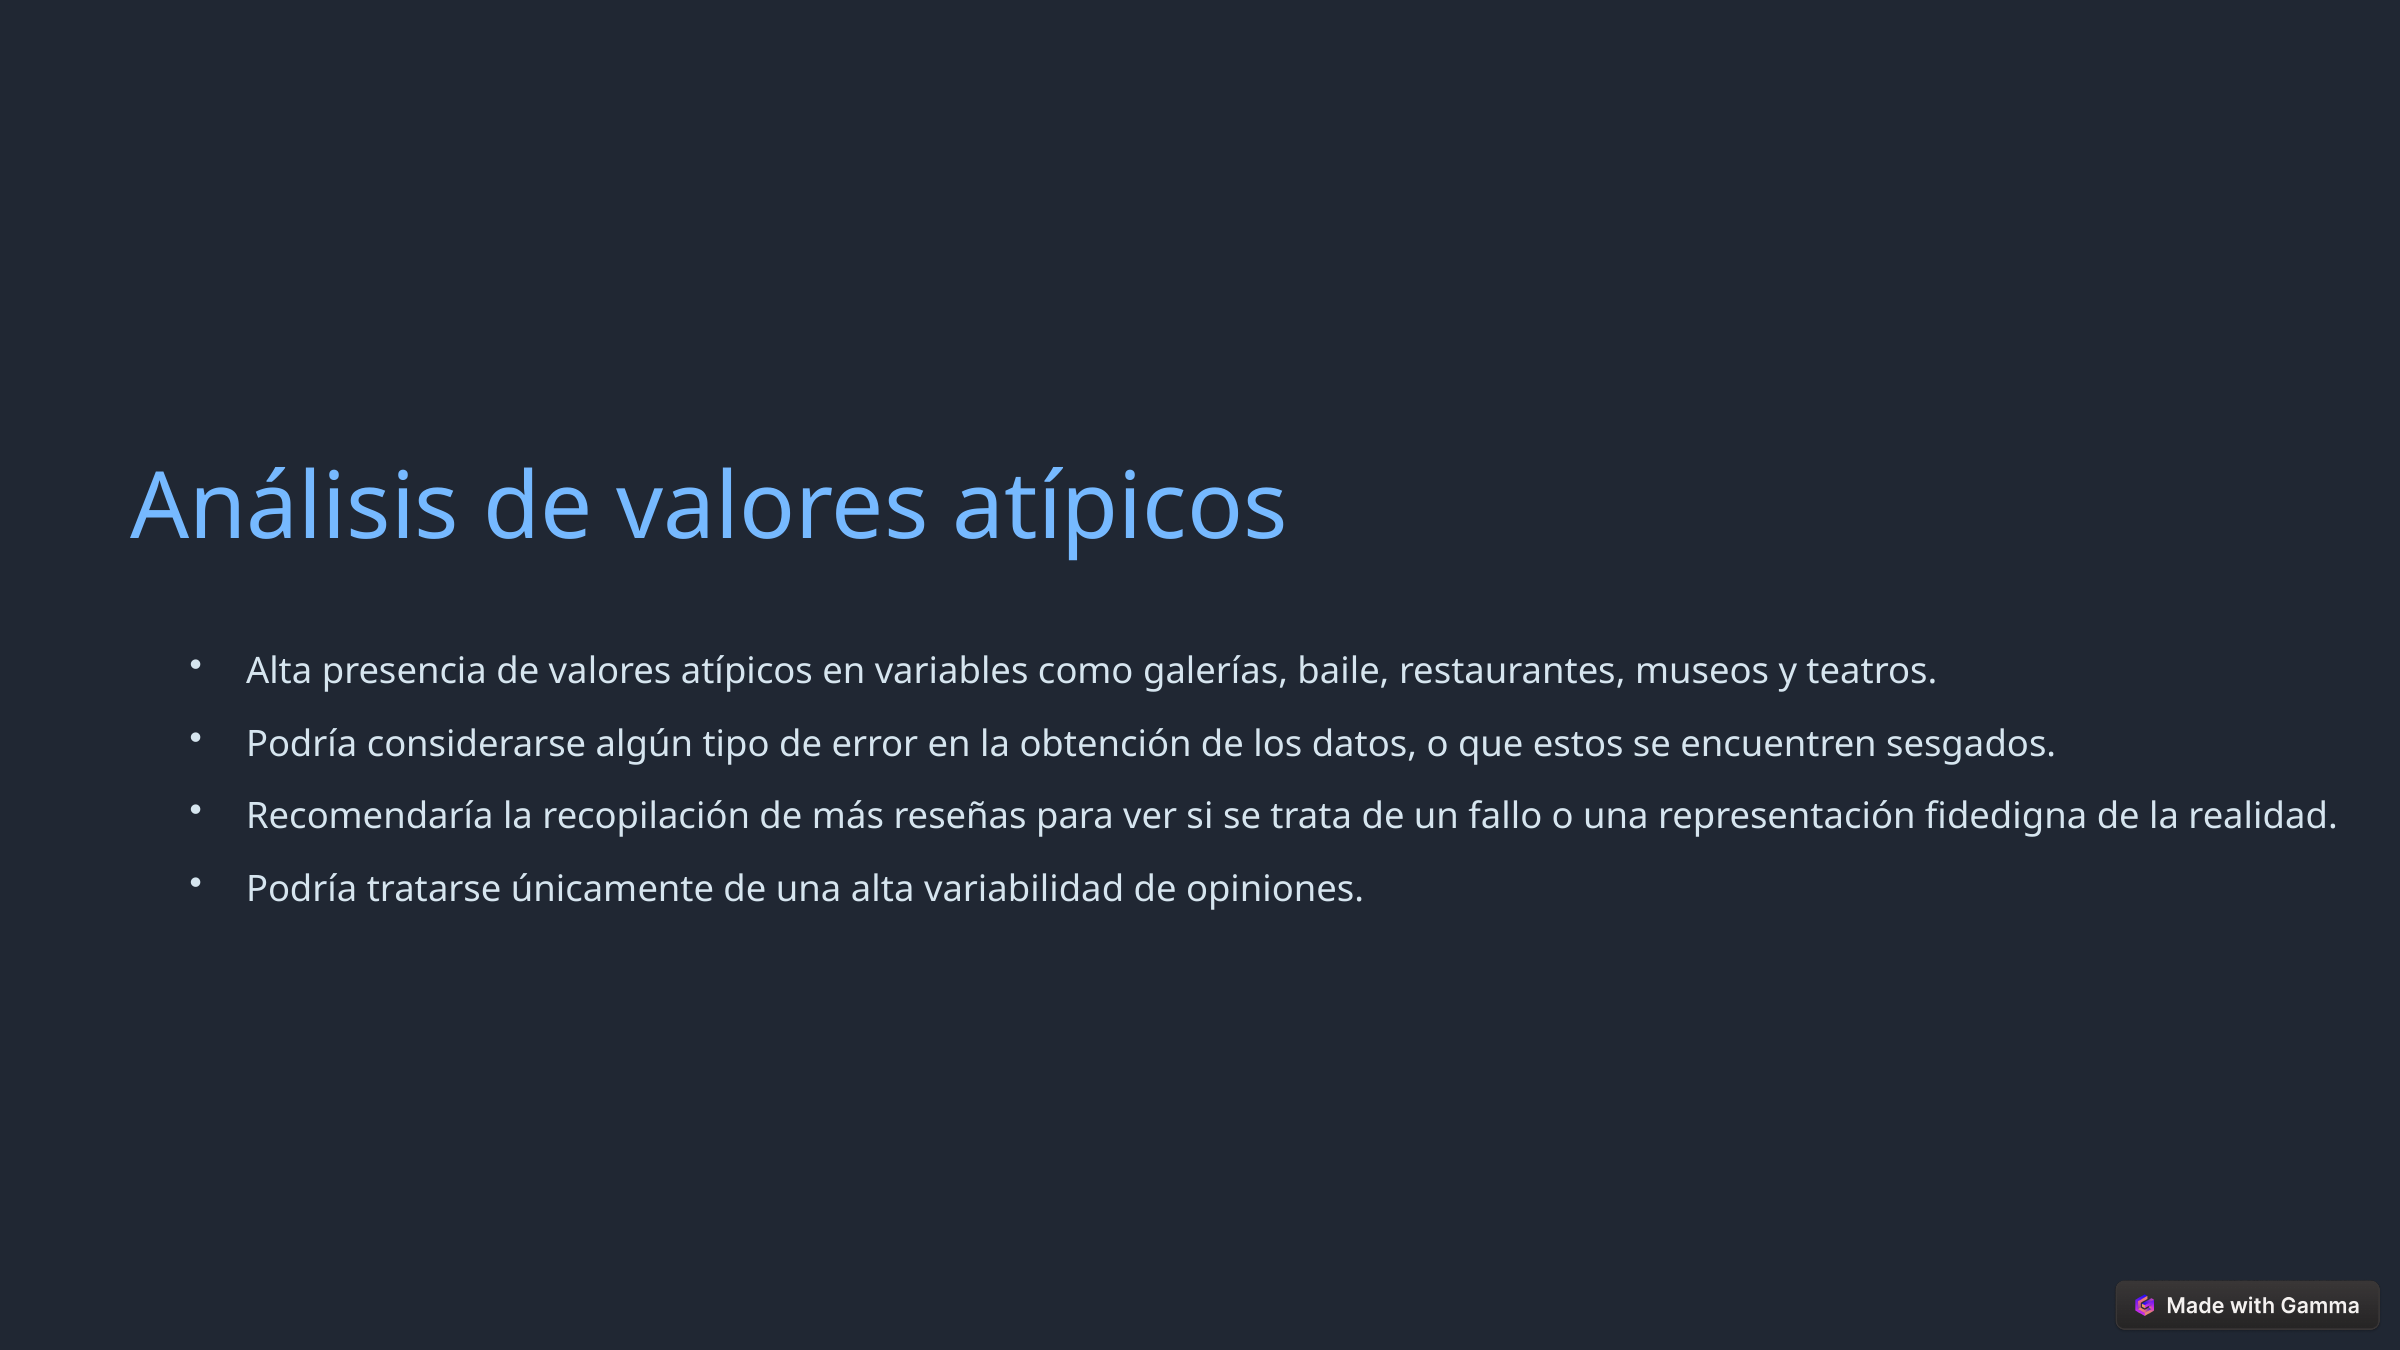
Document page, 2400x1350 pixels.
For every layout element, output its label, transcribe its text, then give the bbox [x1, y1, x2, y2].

picture [2106, 1271, 2389, 1339]
text_box Podría tratarse únicamente de una alta variabilidad de opiniones. [189, 849, 2270, 909]
text_box Alta presencia de valores atípicos en variables como galerías, baile, restaurantes, museos y teatros. [189, 631, 2270, 692]
text_box Podría considerarse algún tipo de error en la obtención de los datos, o que estos se encuentren sesgados. [189, 704, 2270, 764]
text_box Análisis de valores atípicos [130, 441, 1330, 558]
text_box Recomendaría la recopilación de más reseñas para ver si se trata de un fallo o una representación fidedigna de la realidad. [189, 776, 2270, 837]
